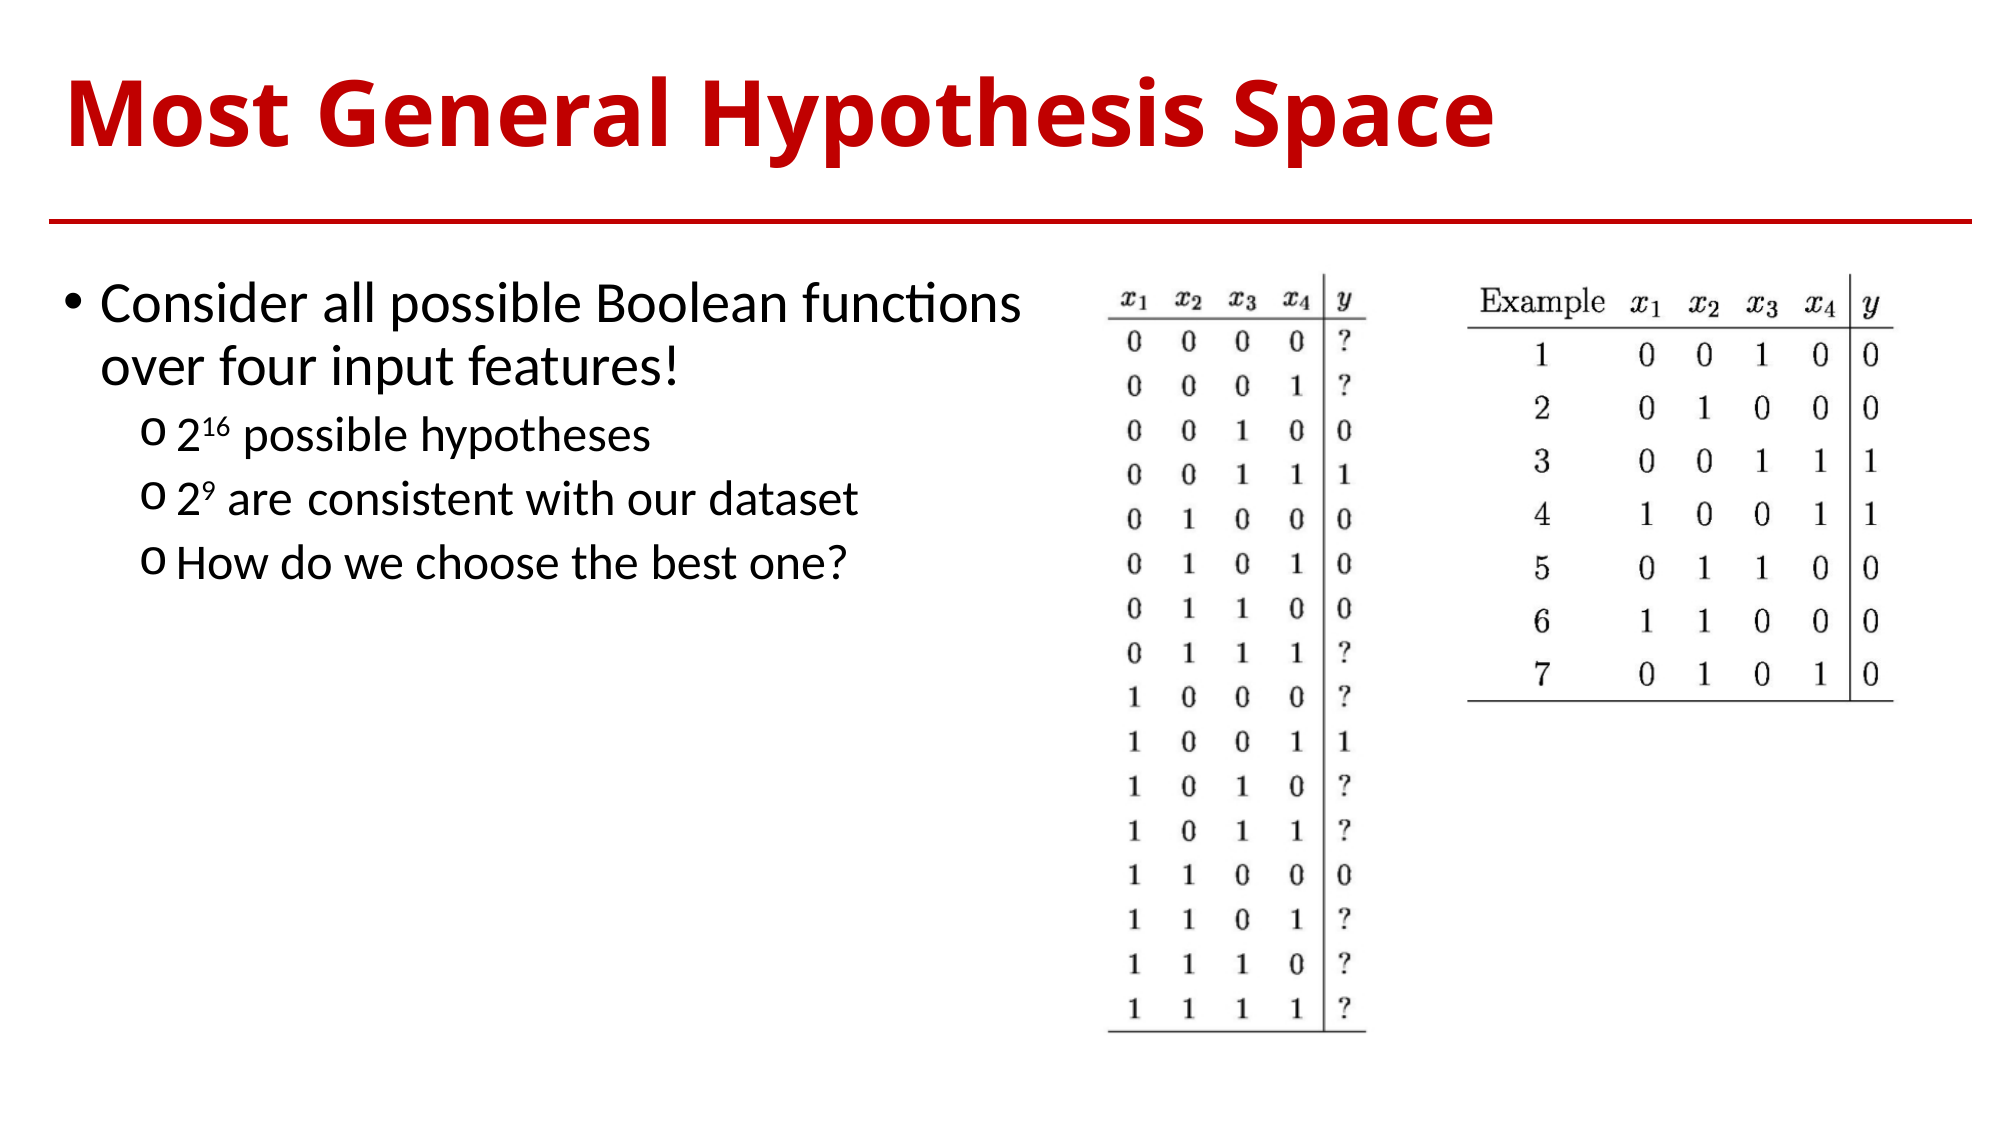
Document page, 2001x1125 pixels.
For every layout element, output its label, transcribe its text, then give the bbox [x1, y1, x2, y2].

title Most General Hypothesis Space [48, 41, 1972, 192]
picture [1065, 264, 1408, 1061]
list Consider all possible Boolean functions over four input features! 216 possible hypotheses 29 are consistent with our dataset How do we choose the best one? [48, 264, 1065, 1014]
picture [1467, 264, 1901, 710]
